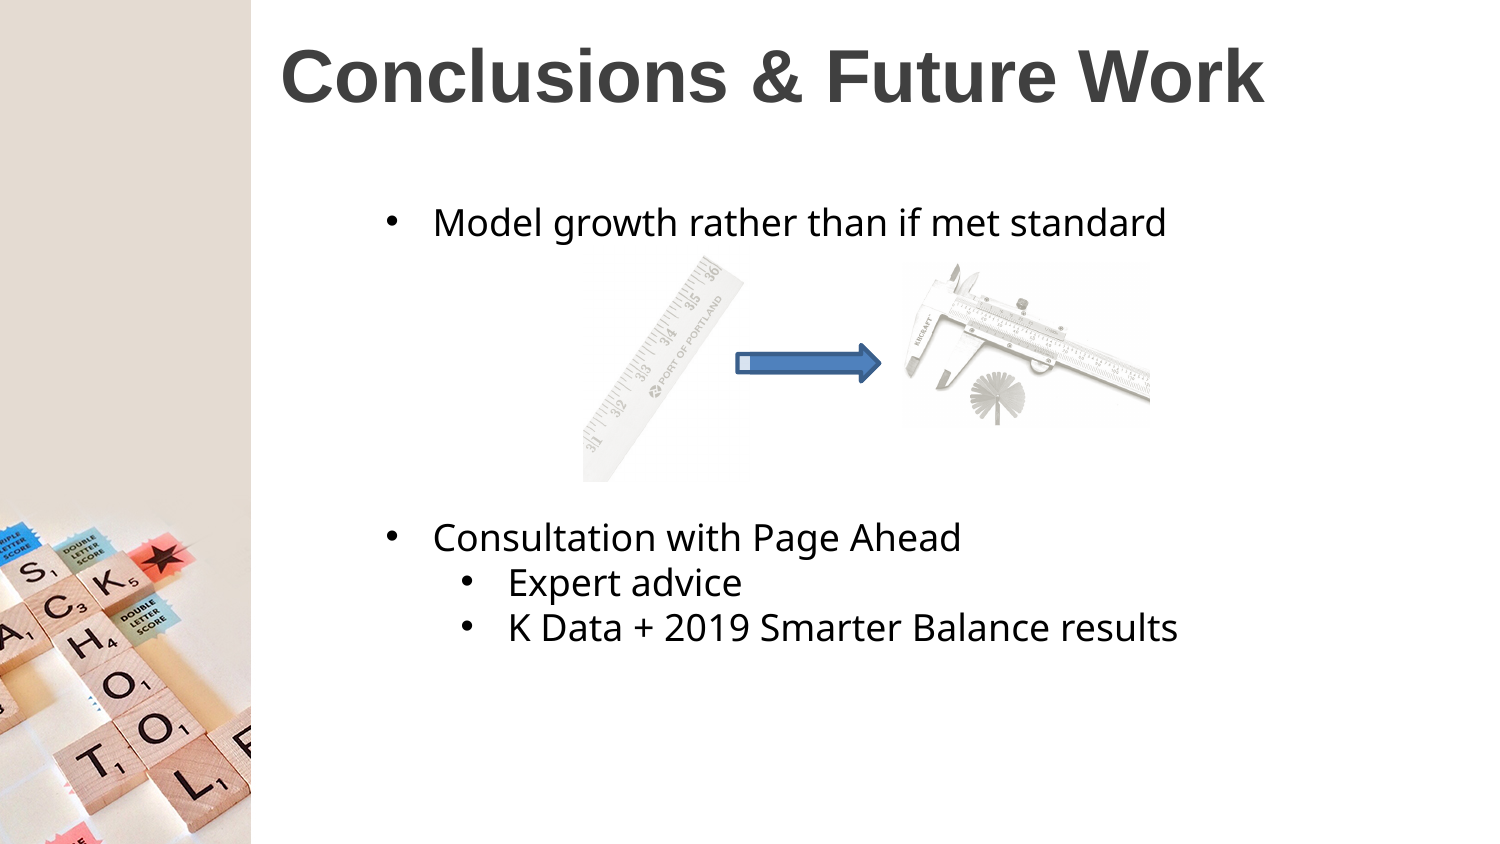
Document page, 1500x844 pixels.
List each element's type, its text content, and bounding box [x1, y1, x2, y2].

picture [0, 0, 1500, 844]
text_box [583, 244, 1150, 482]
title Conclusions & Future Work [265, 0, 1500, 146]
text_box Model growth rather than if met standard Consultation with Page Ahead Expert advice K Data + 2019 Smarter Balance results [370, 191, 1194, 656]
